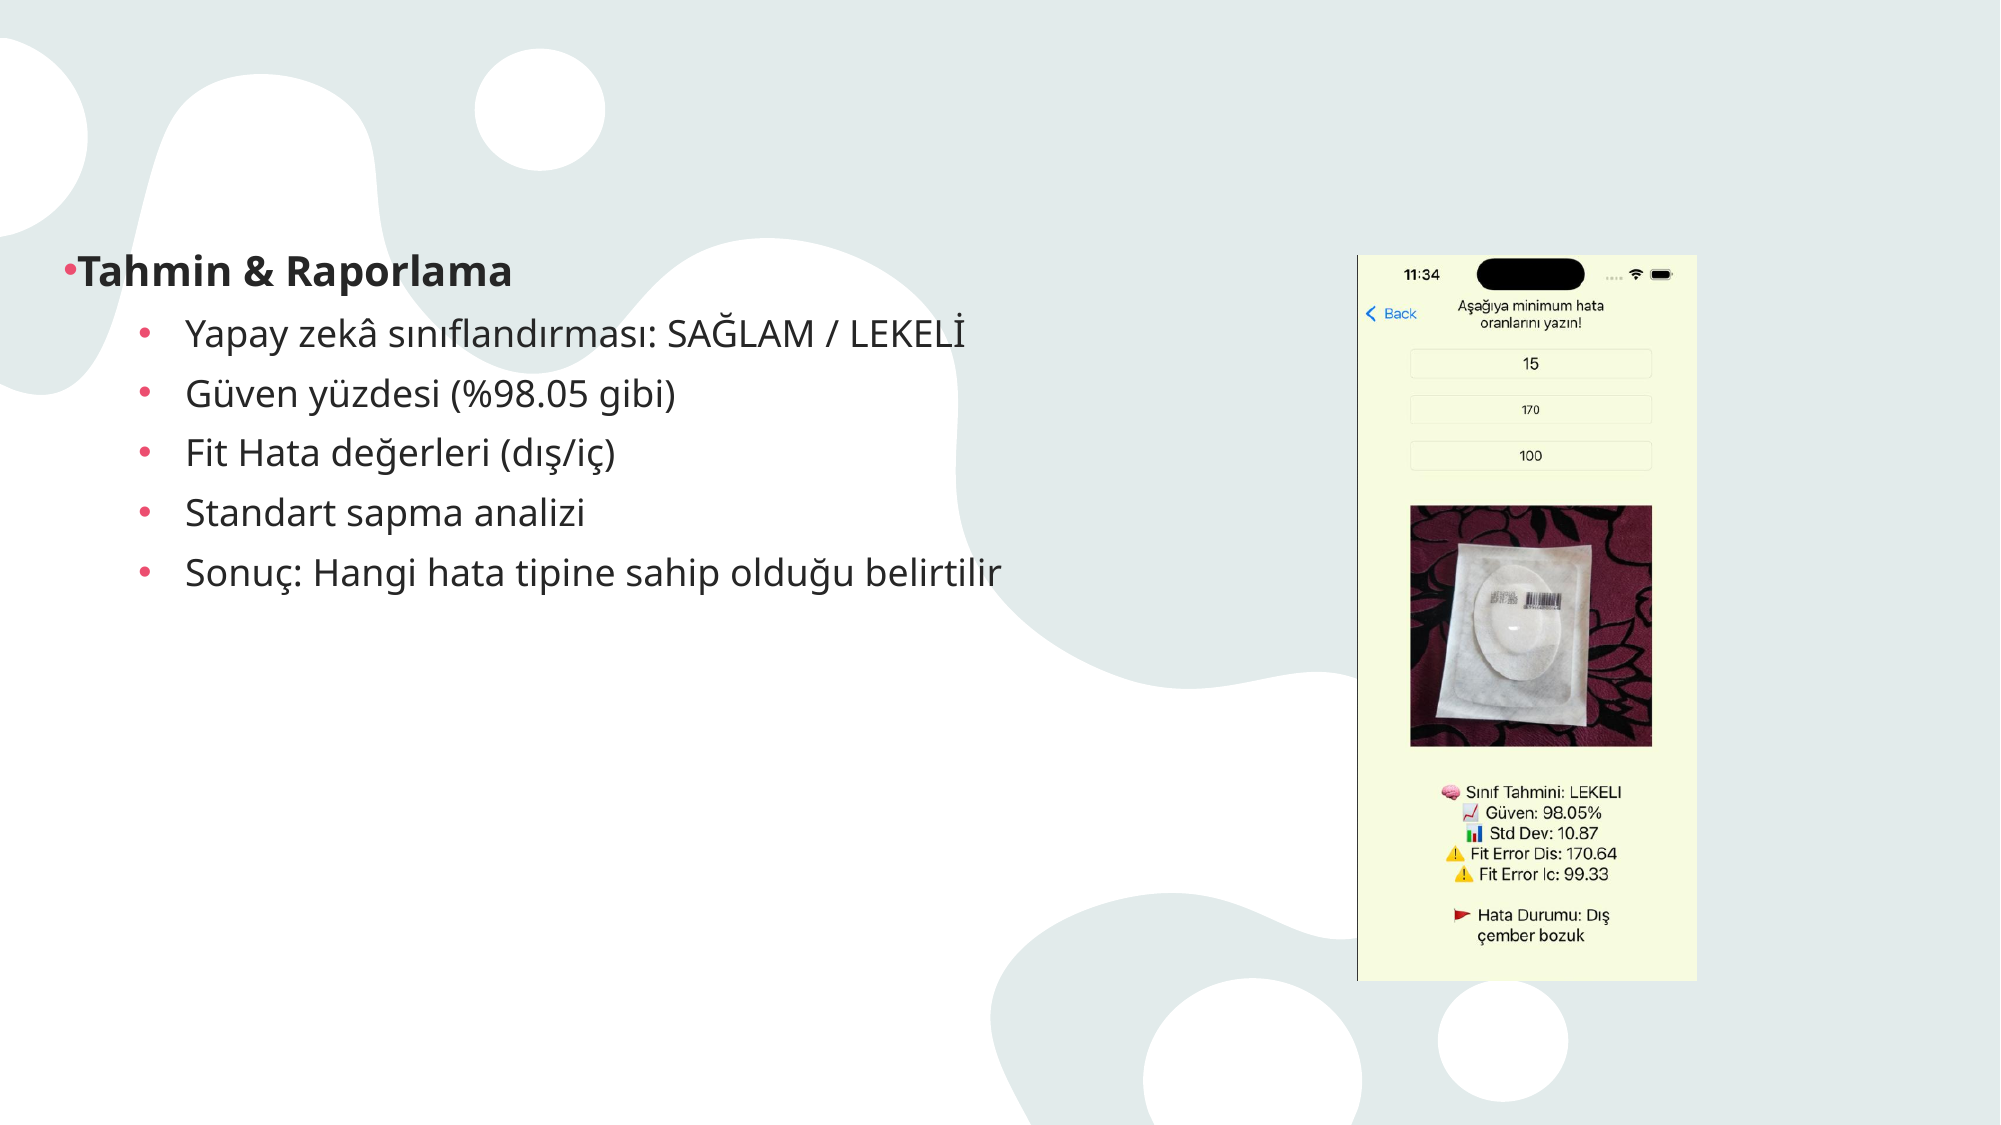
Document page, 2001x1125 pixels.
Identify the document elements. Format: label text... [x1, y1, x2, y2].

picture [1357, 255, 1697, 981]
list Tahmin & Raporlama Yapay zekâ sınıflandırması: SAĞLAM / LEKELİ Güven yüzdesi (%98.05 gibi) Fit Hata değerleri (dış/iç) Standart sapma analizi Sonuç: Hangi hata tipine sahip olduğu belirtilir [48, 232, 1278, 1008]
